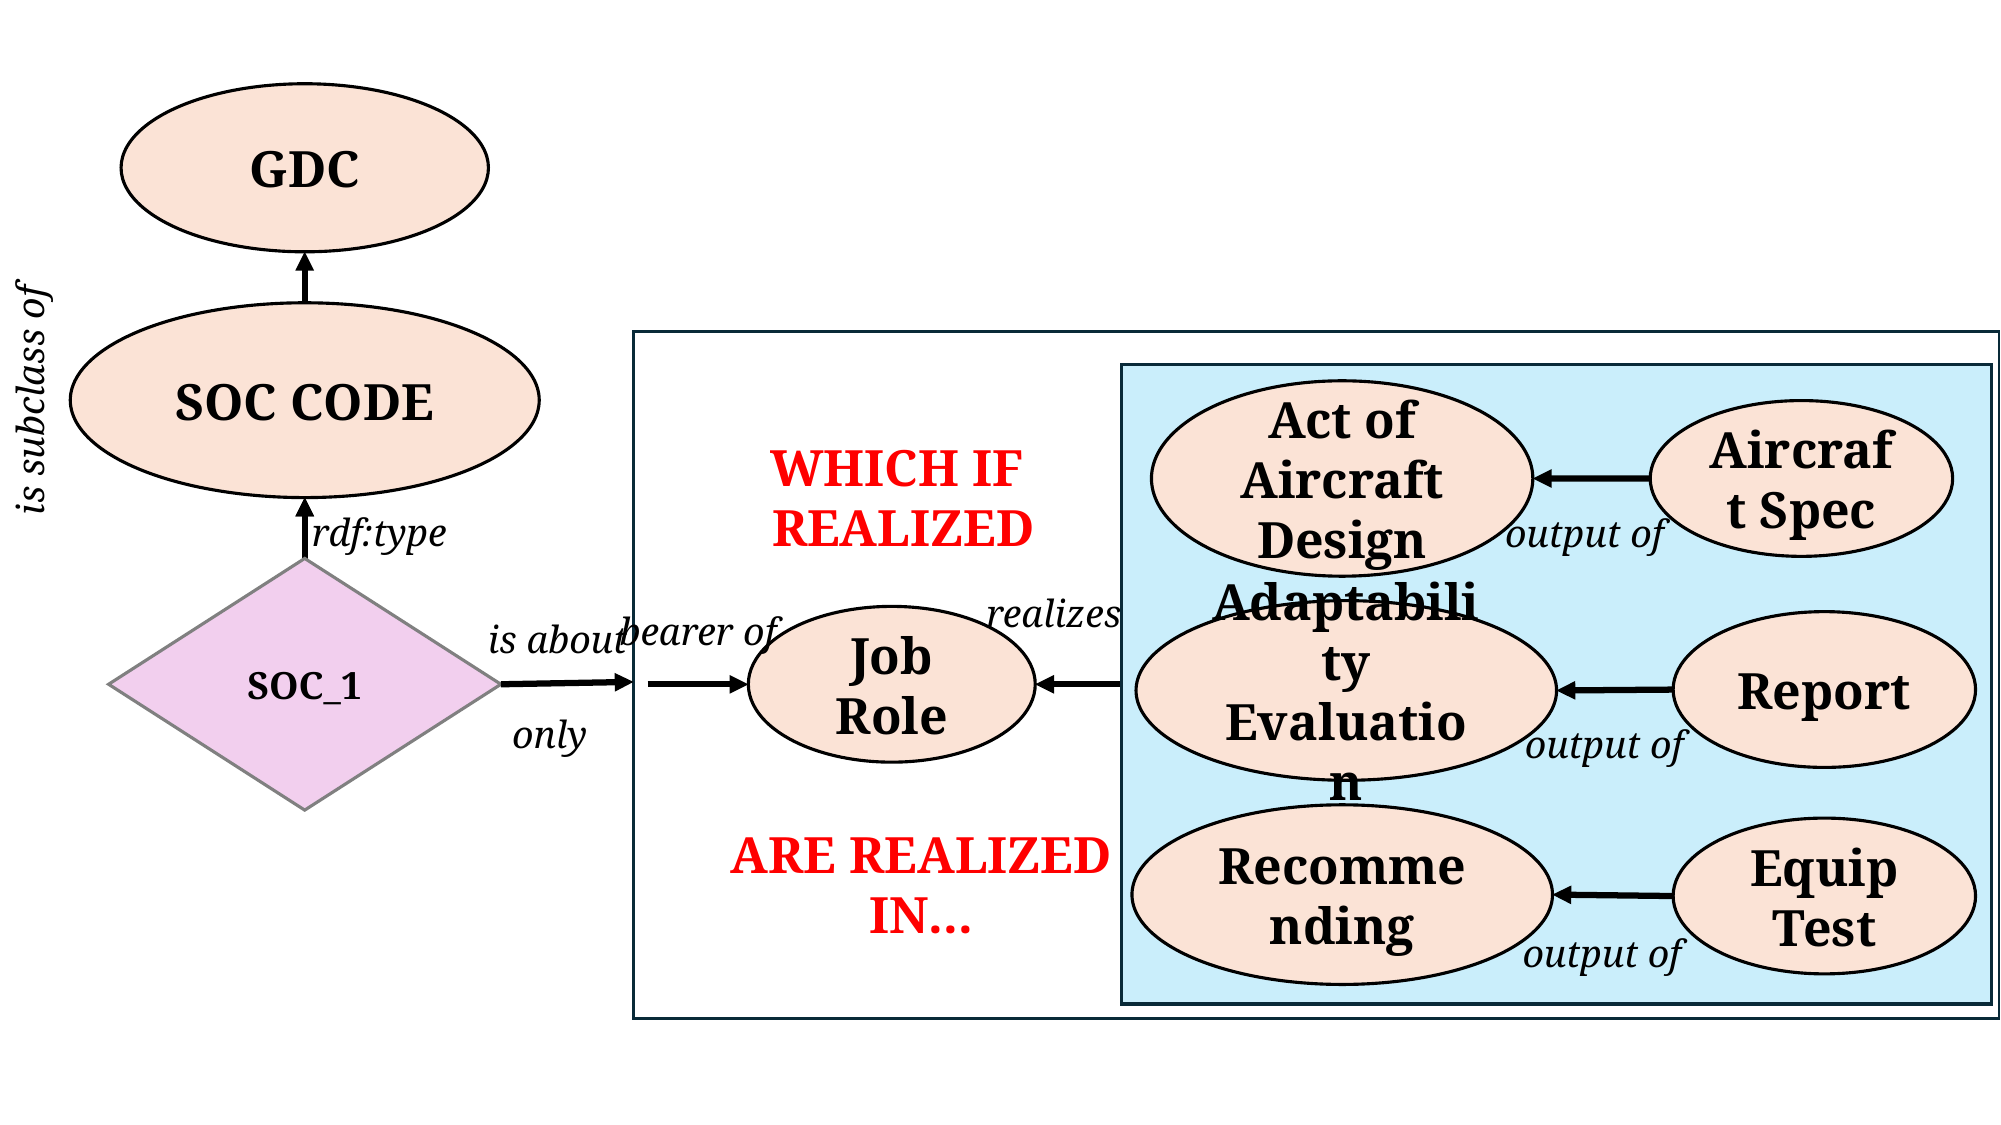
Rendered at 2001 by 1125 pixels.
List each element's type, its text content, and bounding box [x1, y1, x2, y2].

text_box output of [1490, 502, 1679, 563]
text_box output of [1510, 714, 1699, 774]
text_box bearer of [604, 600, 792, 661]
text_box rdf:type [297, 501, 304, 561]
text_box [1120, 363, 1993, 1006]
text_box Recommending [1132, 803, 1555, 987]
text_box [500, 681, 634, 685]
text_box only [497, 703, 603, 764]
text_box Adaptability Evaluation [1134, 599, 1559, 782]
text_box Equip Test [1671, 816, 1978, 976]
text_box Job Role [746, 604, 1037, 764]
text_box rdf:type [306, 501, 462, 561]
text_box is about [473, 608, 642, 669]
text_box output of [1507, 922, 1697, 1028]
text_box Act of Aircraft Design [1149, 379, 1535, 578]
text_box SOC CODE [68, 301, 541, 500]
text_box SOC_1 [105, 561, 500, 812]
text_box is subclass of [0, 271, 60, 531]
text_box [632, 330, 2000, 1020]
text_box ARE REALIZED IN... [710, 816, 1132, 952]
text_box GDC [119, 82, 491, 254]
text_box Report [1671, 610, 1978, 769]
text_box WHICH IF REALIZED [693, 429, 1114, 565]
text_box realizes [971, 582, 1120, 643]
text_box Aircraft Spec [1648, 399, 1955, 558]
